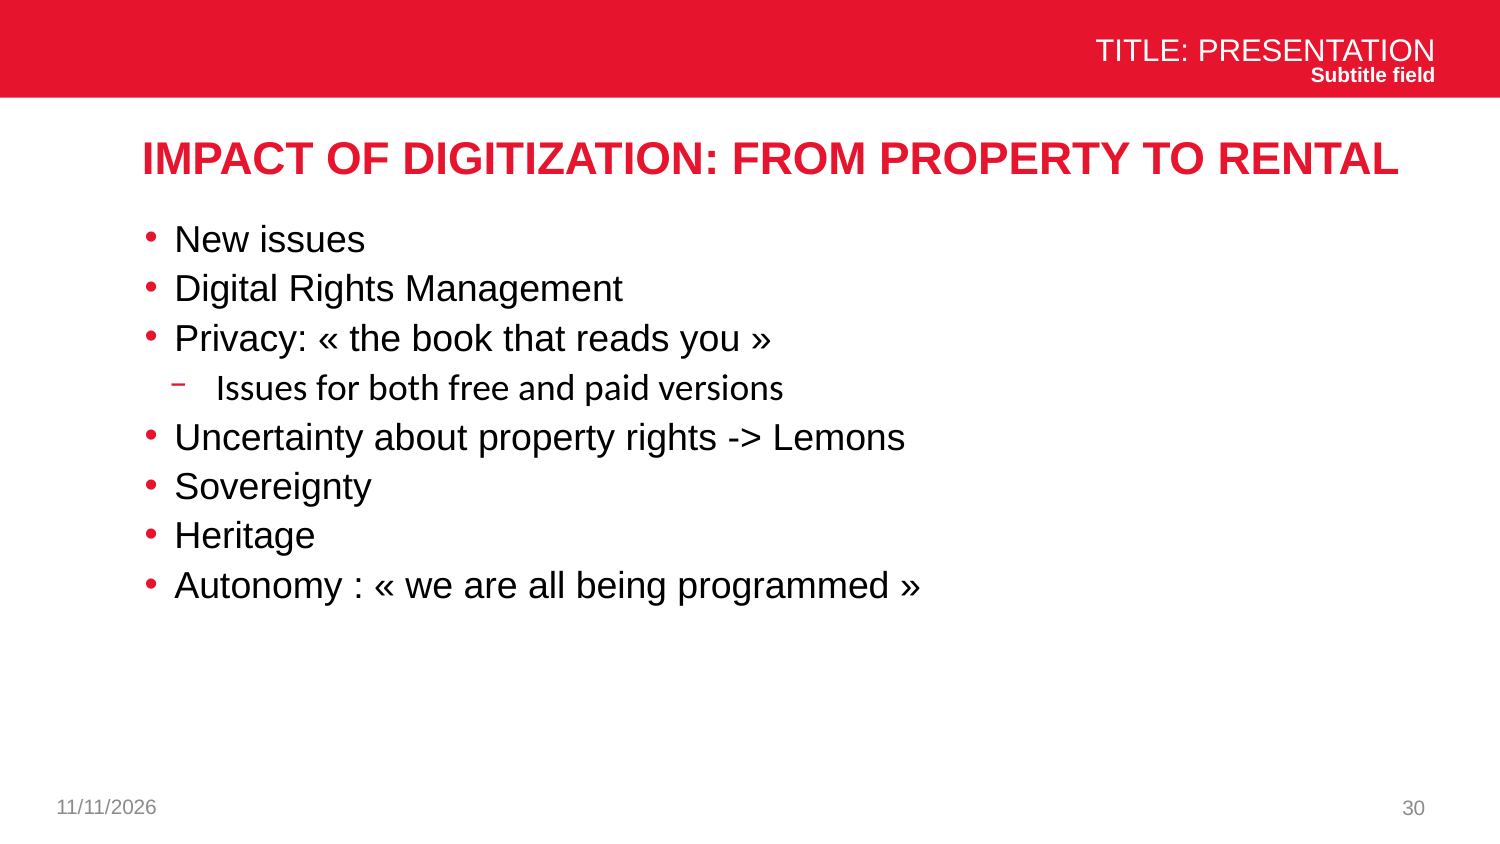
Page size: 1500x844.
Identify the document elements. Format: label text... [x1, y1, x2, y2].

list New issues Digital Rights Management Privacy: « the book that reads you » Issues for both free and paid versions Uncertainty about property rights -> Lemons Sovereignty Heritage Autonomy : « we are all being programmed » [53, 202, 1436, 754]
list Title: Presentation [346, 19, 1451, 51]
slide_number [41, 783, 392, 829]
list Subtitle field [346, 51, 1451, 82]
slide_number 30 [1090, 785, 1441, 830]
title Impact of digitization: from property to rental [53, 113, 1435, 199]
